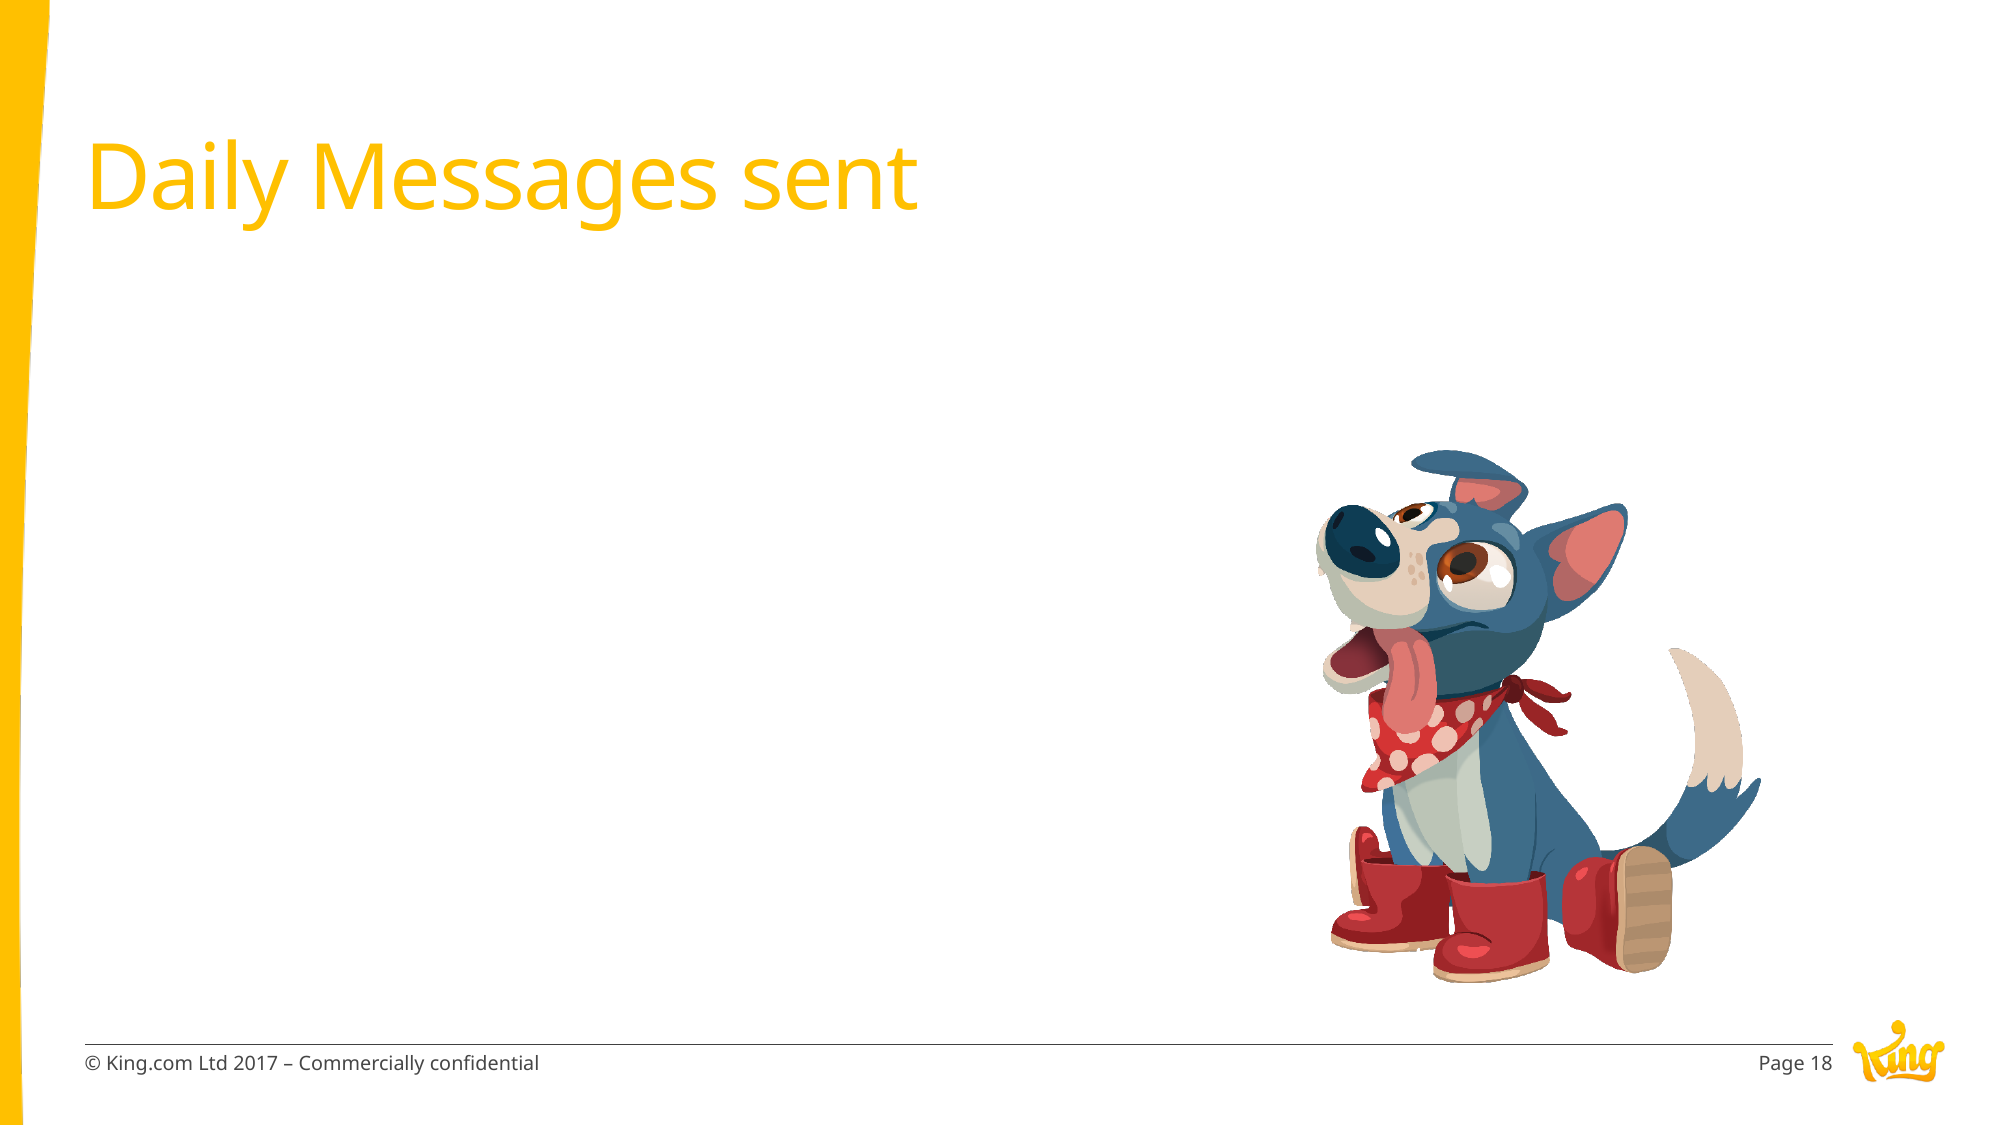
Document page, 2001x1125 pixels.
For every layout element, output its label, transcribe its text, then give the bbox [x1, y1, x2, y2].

picture [1246, 421, 1774, 1023]
slide_number Page 18 [1714, 1050, 1833, 1071]
title Daily Messages sent [84, 78, 1933, 285]
picture [1852, 1020, 1945, 1083]
